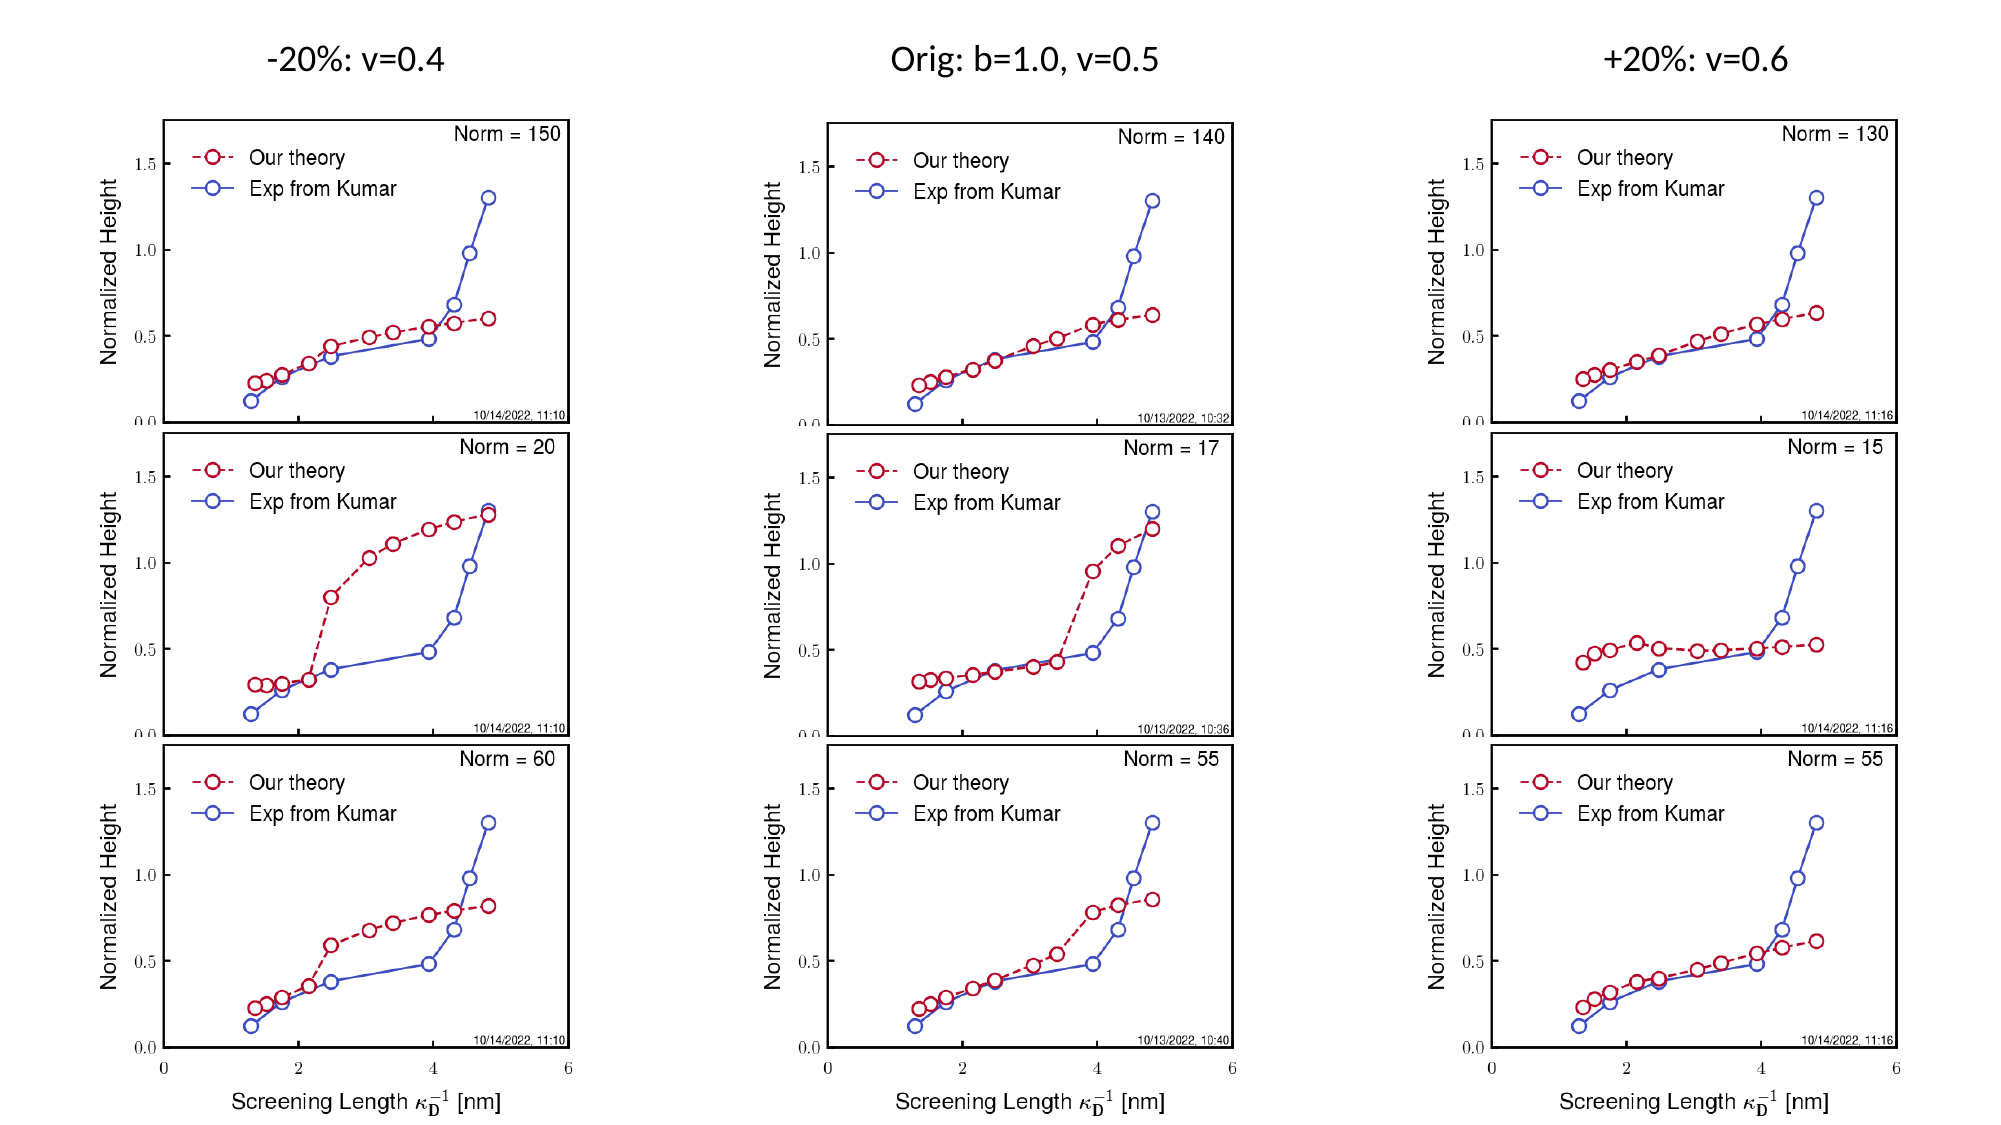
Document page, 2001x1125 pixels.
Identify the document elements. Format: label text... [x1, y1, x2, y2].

picture [1420, 112, 1908, 1125]
picture [92, 112, 580, 1125]
text_box +20%: v=0.6 [1589, 26, 1805, 87]
text_box Orig: b=1.0, v=0.5 [875, 26, 1176, 87]
text_box -20%: v=0.4 [252, 26, 460, 87]
picture [756, 115, 1244, 1125]
